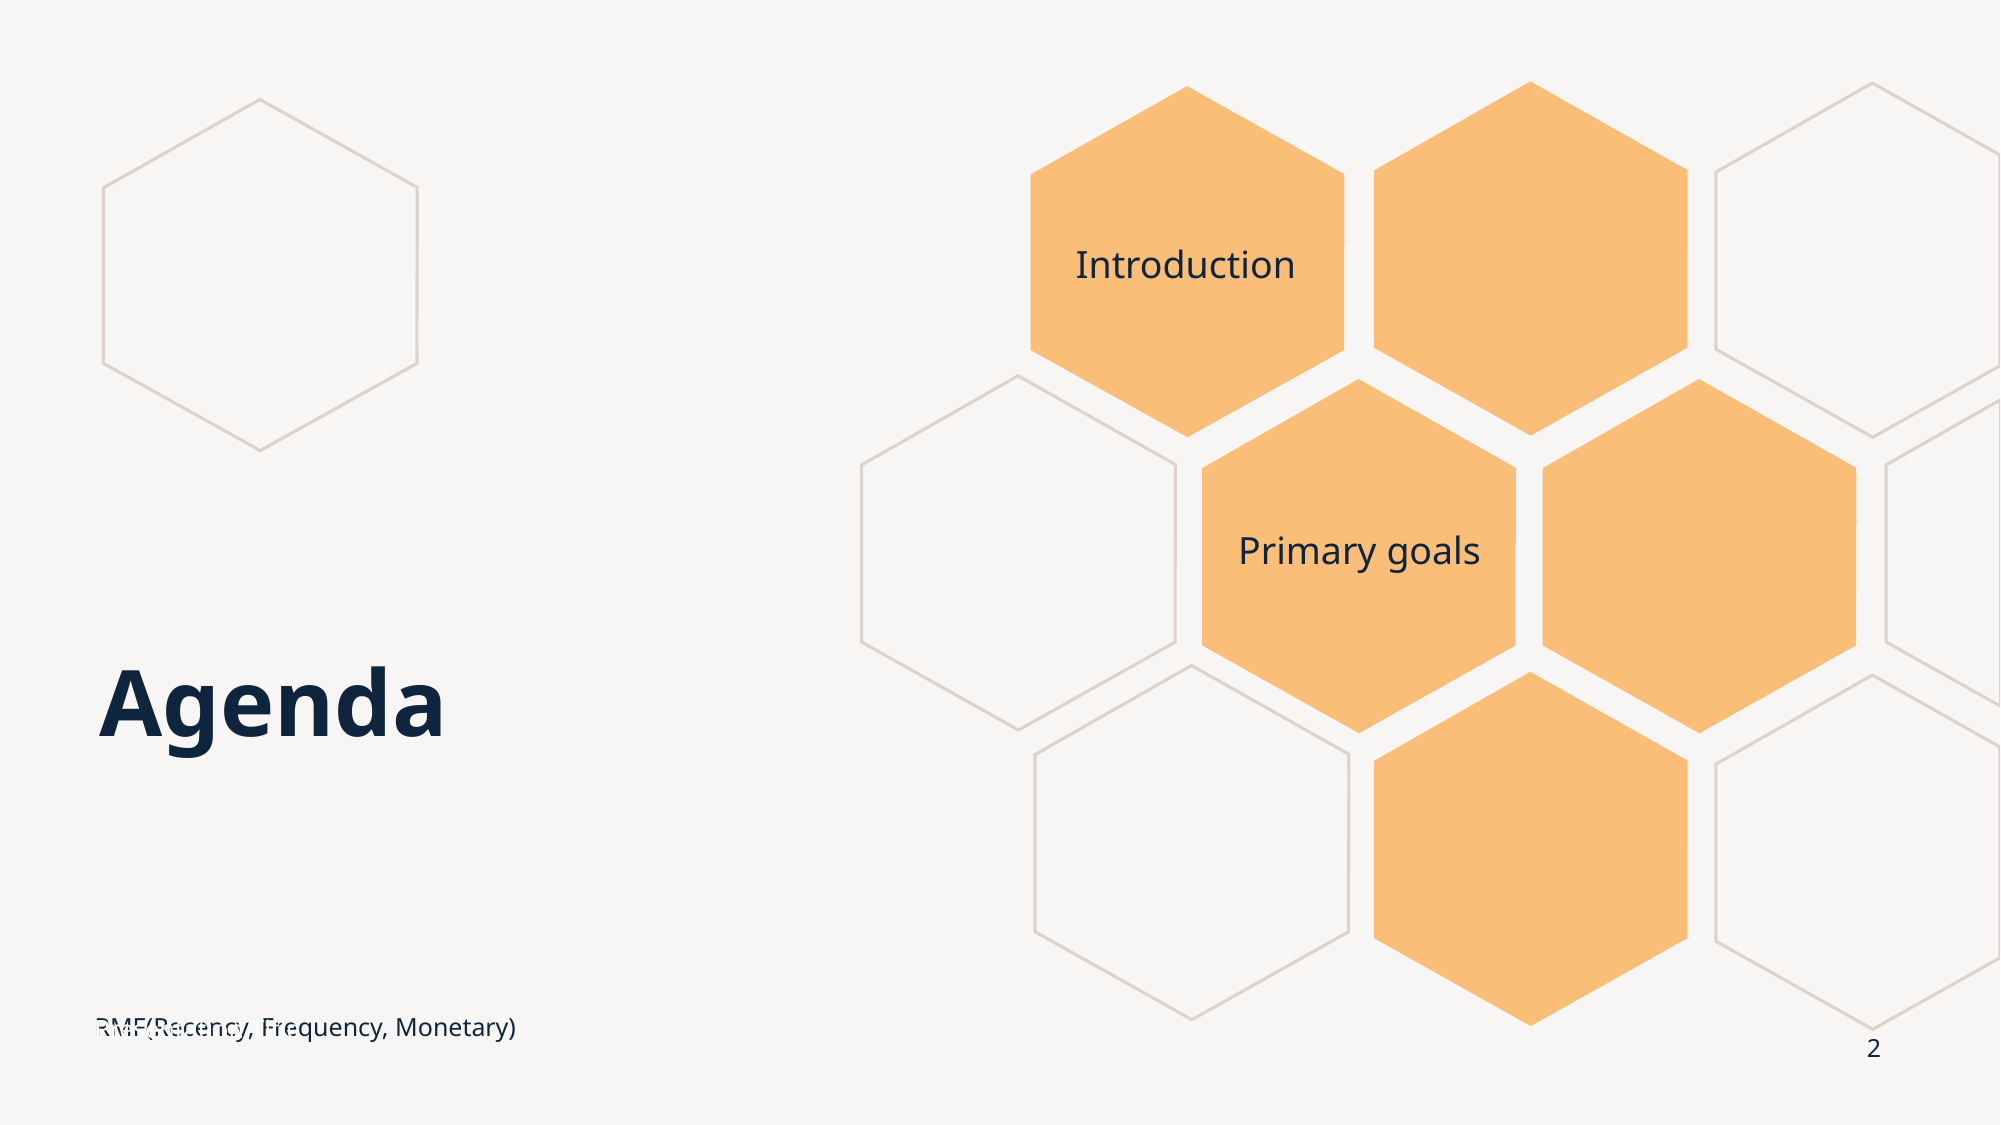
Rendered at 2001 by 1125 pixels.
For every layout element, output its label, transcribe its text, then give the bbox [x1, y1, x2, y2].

list Primary goals [1202, 458, 1517, 635]
title Agenda [84, 563, 782, 849]
slide_number 2 [1836, 1020, 1912, 1080]
list Introduction [1029, 176, 1343, 350]
footer RMF(Recency, Frequency, Monetary) [79, 998, 755, 1059]
